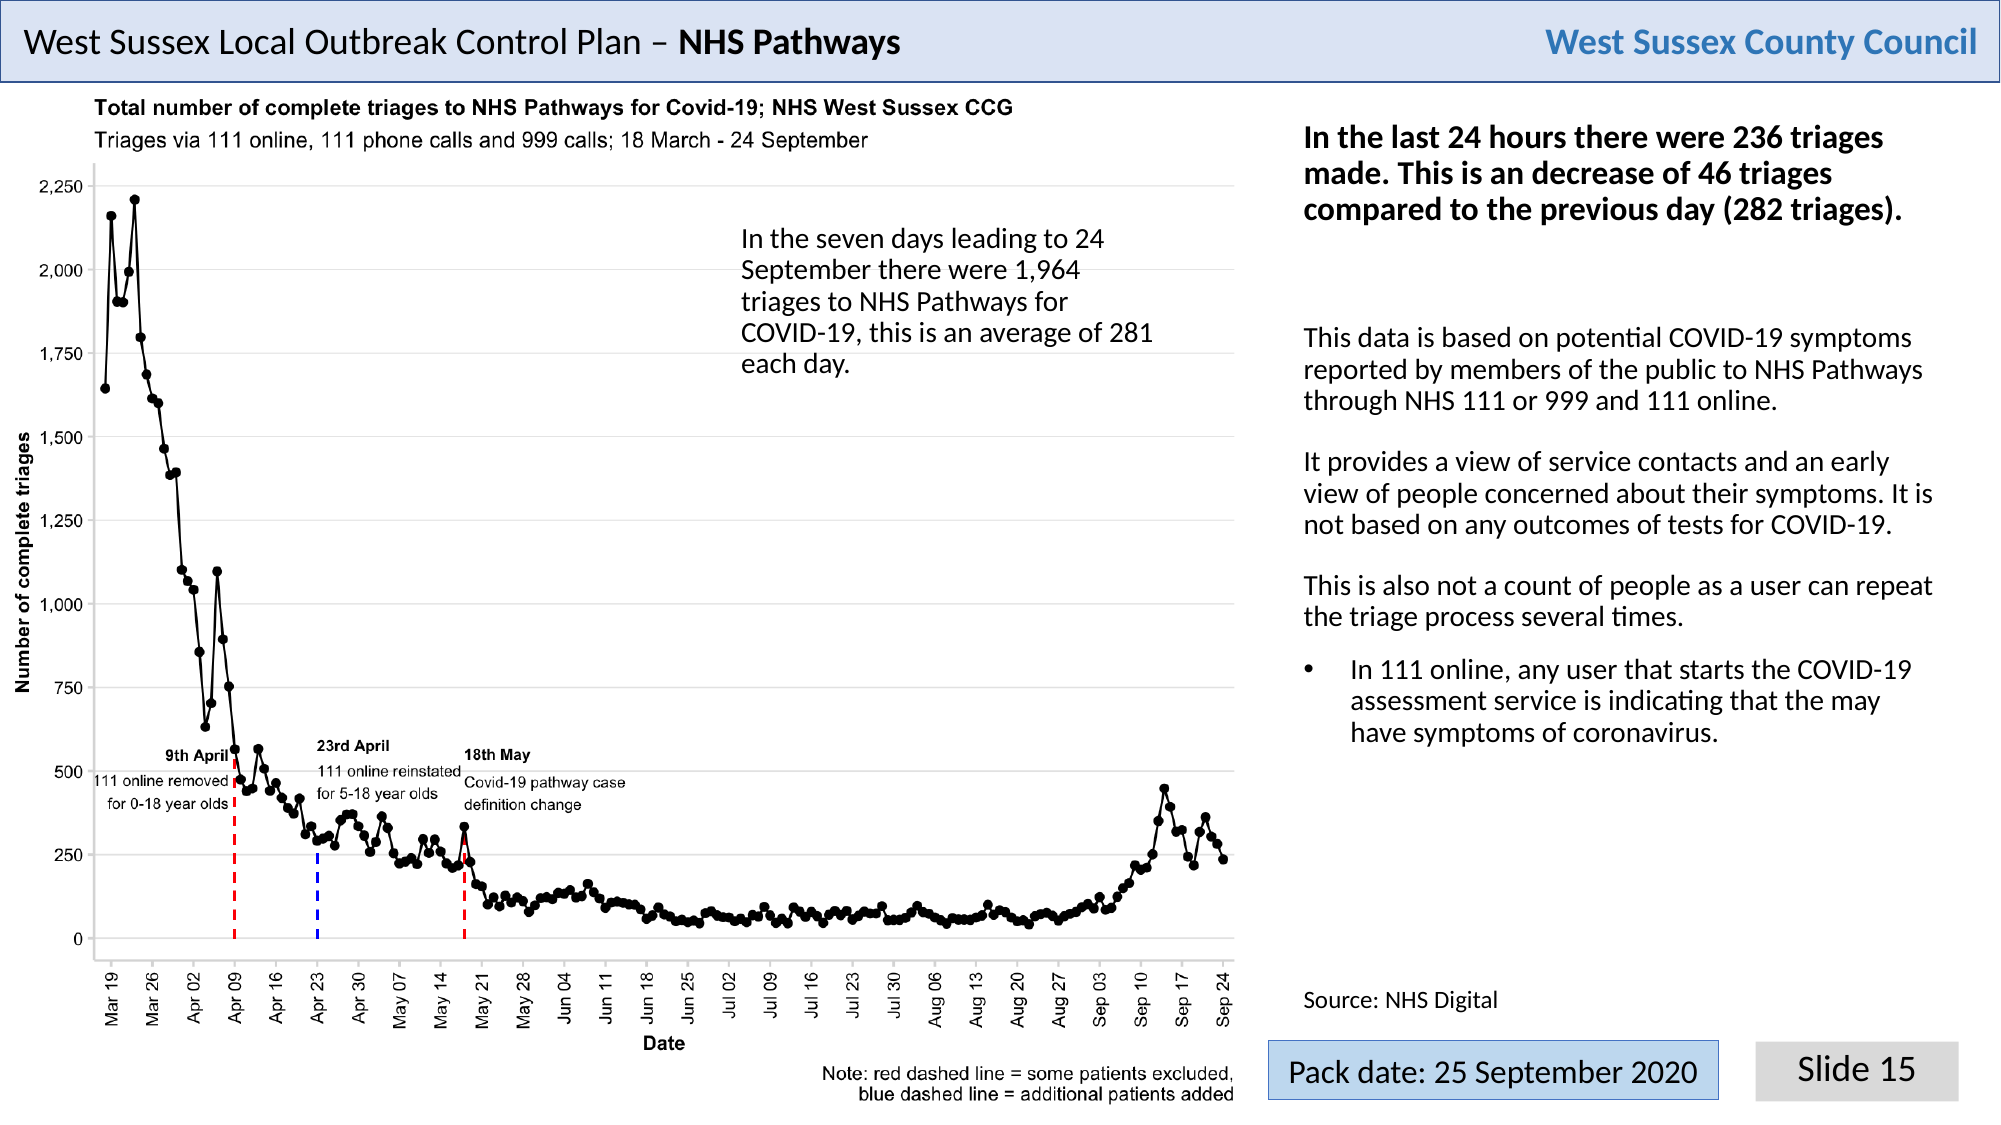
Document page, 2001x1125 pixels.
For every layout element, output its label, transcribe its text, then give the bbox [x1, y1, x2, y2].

list Slide 15 [1755, 1041, 1959, 1102]
list This data is based on potential COVID-19 symptoms reported by members of the public to NHS Pathways through NHS 111 or 999 and 111 online. It provides a view of service contacts and an early view of people concerned about their symptoms. It is not based on any outcomes of tests for COVID-19. This is also not a count of people as a user can repeat the triage process several times. In 111 online, any user that starts the COVID-19 assessment service is indicating that the may have symptoms of coronavirus. [1288, 315, 1949, 809]
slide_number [1268, 1040, 1719, 1100]
picture [3, 86, 1246, 1116]
list In the last 24 hours there were 236 triages made. This is an decrease of 46 triages compared to the previous day (282 triages). [1288, 112, 1949, 271]
list Source: NHS Digital [1288, 979, 1756, 1017]
